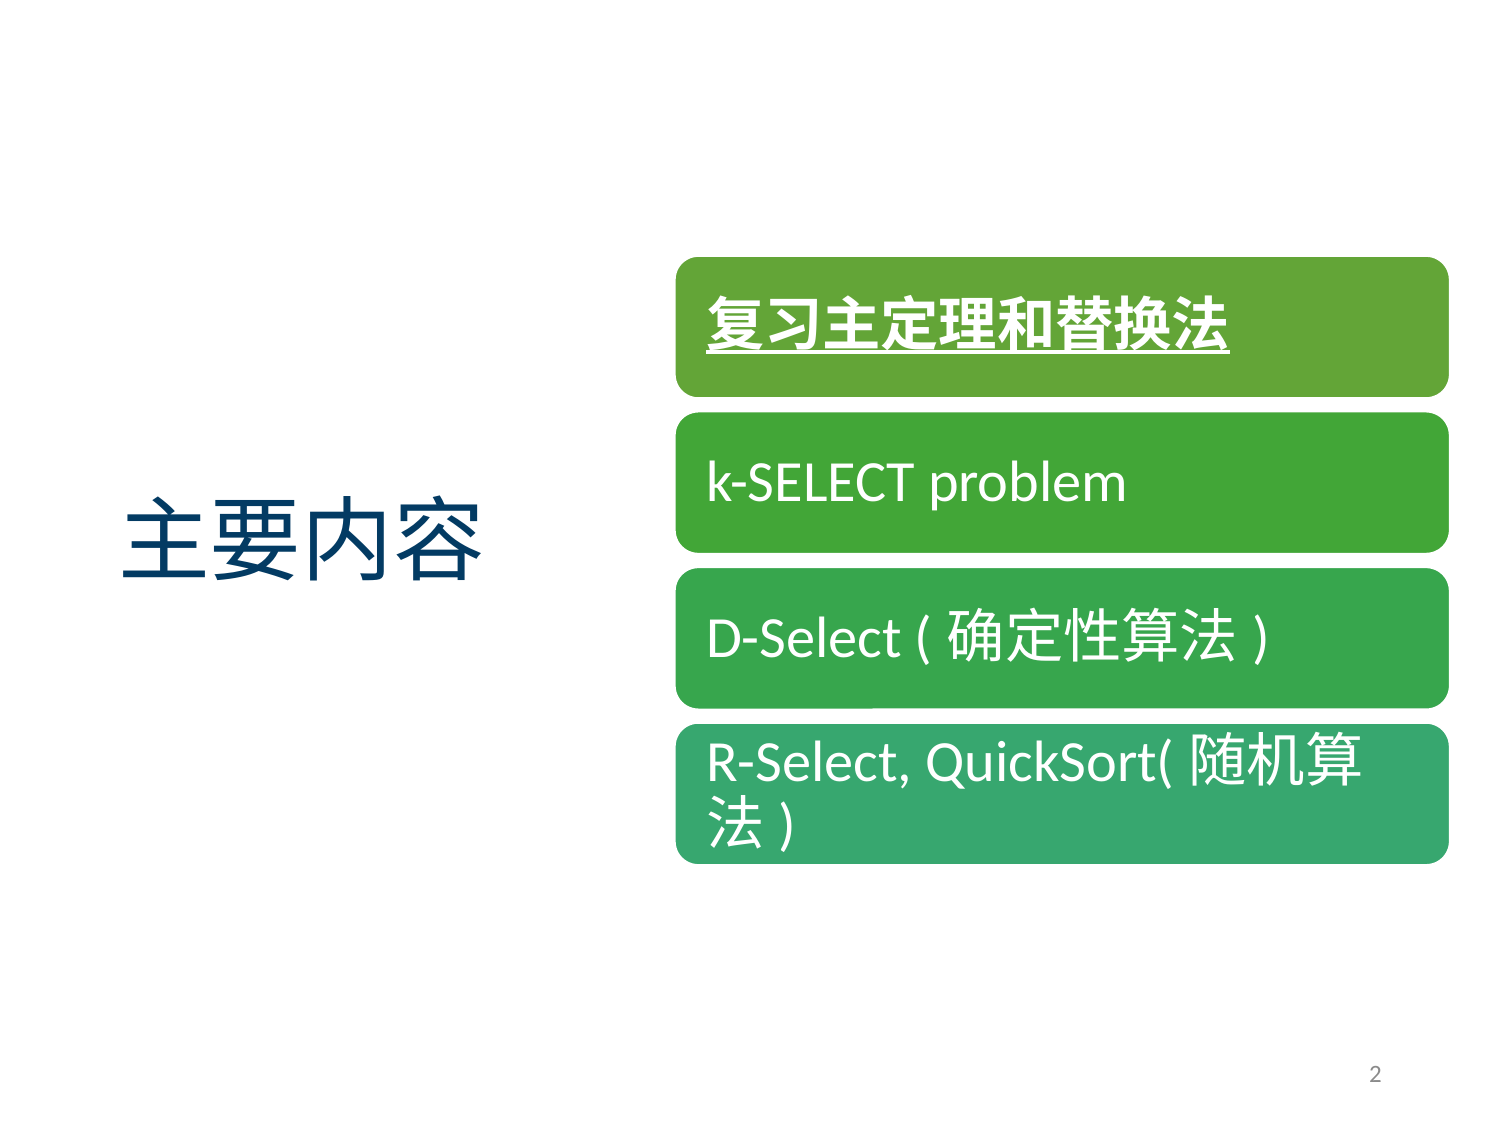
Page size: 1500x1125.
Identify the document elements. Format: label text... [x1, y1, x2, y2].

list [674, 78, 1450, 1043]
slide_number 2 [1059, 1043, 1397, 1103]
title 主要内容 [103, 196, 530, 892]
